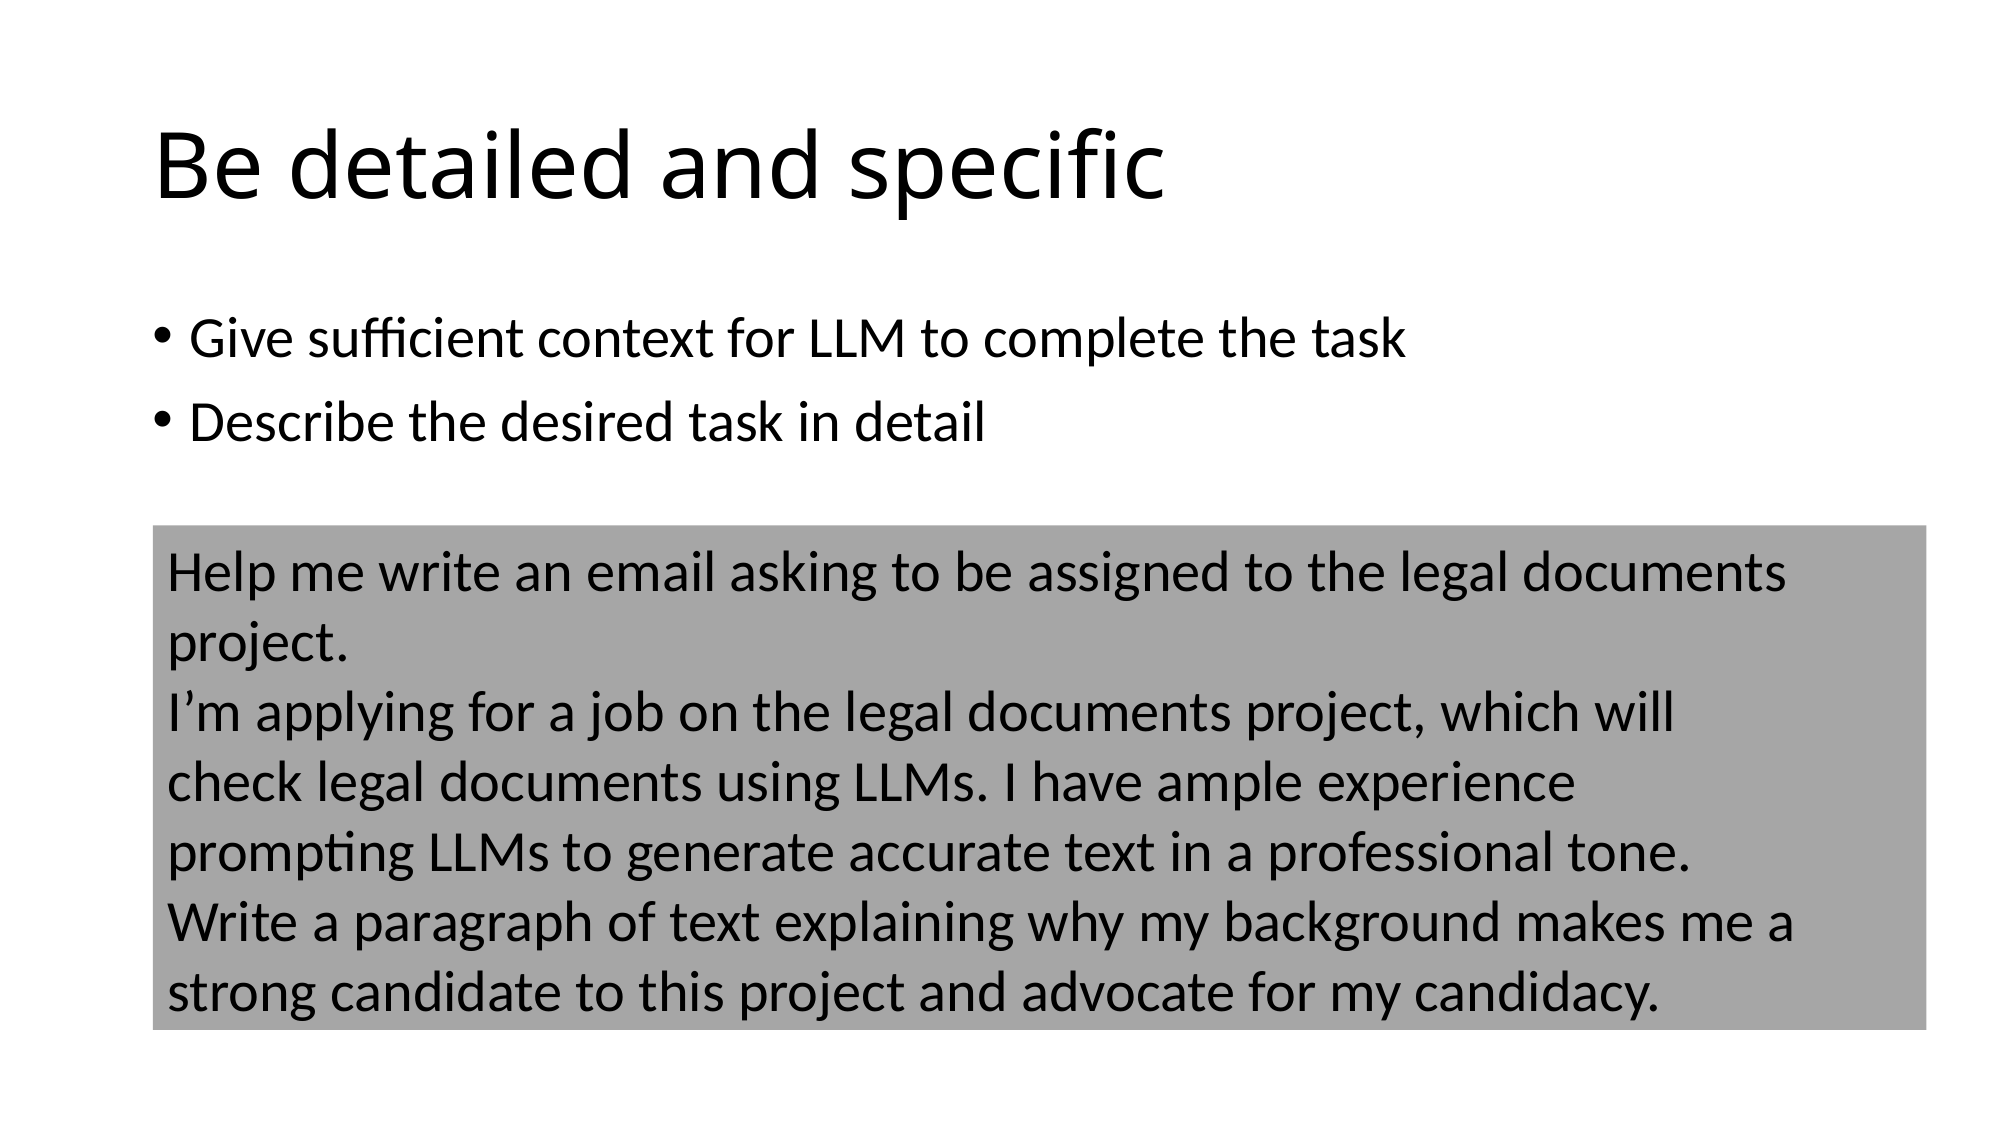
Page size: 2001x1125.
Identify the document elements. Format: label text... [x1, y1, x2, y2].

text_box Help me write an email asking to be assigned to the legal documents project. I’m applying for a job on the legal documents project, which will check legal documents using LLMs. I have ample experience prompting LLMs to generate accurate text in a professional tone. Write a paragraph of text explaining why my background makes me a strong candidate to this project and advocate for my candidacy. [152, 525, 1927, 1030]
title Be detailed and specific [137, 59, 1863, 278]
list Give sufficient context for LLM to complete the task Describe the desired task in detail [137, 299, 1863, 1014]
